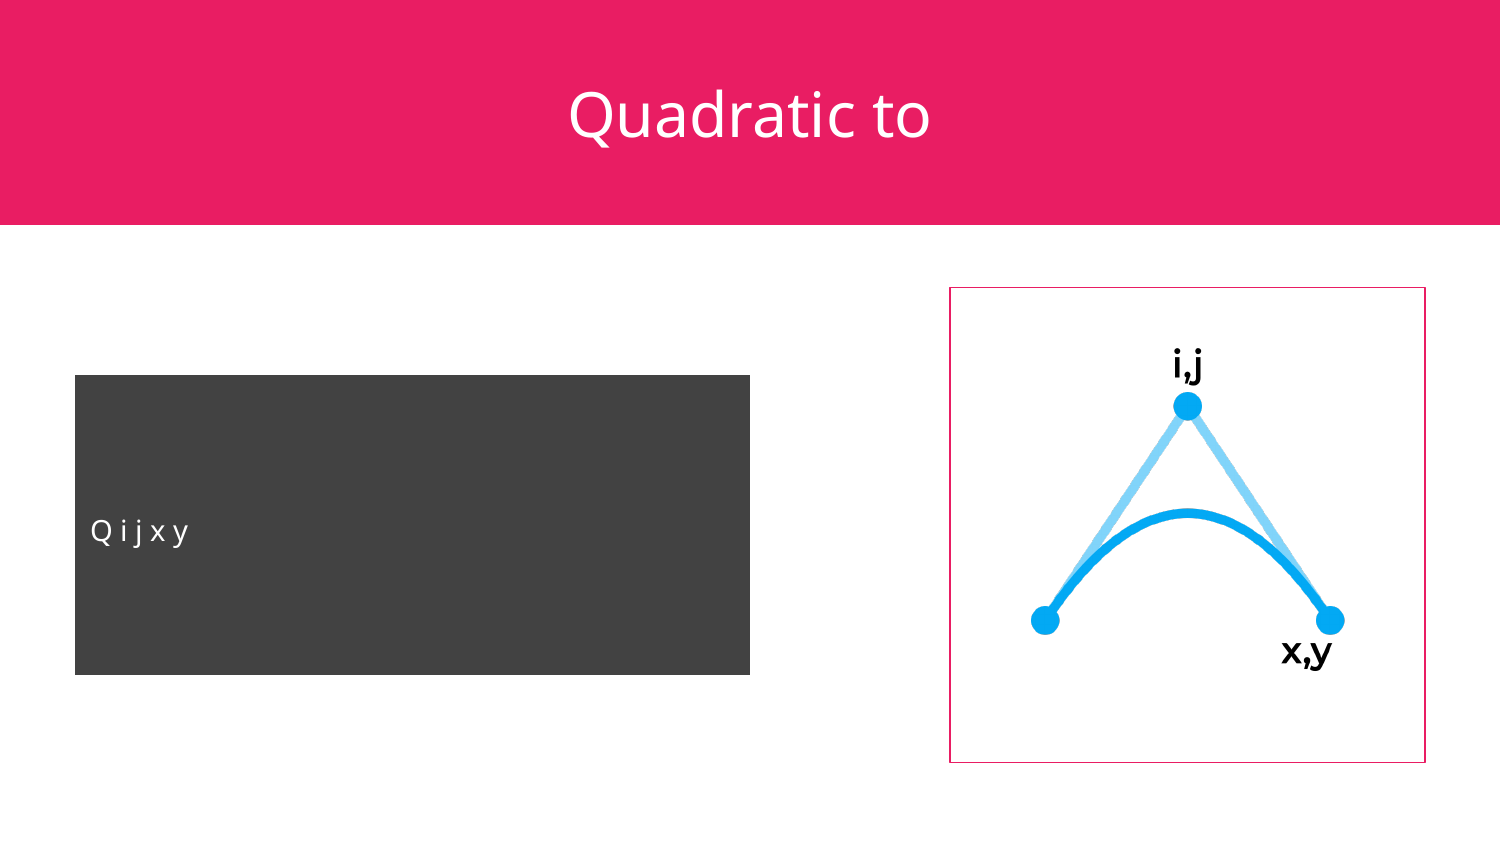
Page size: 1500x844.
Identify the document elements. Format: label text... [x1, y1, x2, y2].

picture [949, 287, 1426, 763]
list Q i j x y [75, 375, 750, 675]
title Quadratic to [37, 37, 1463, 188]
